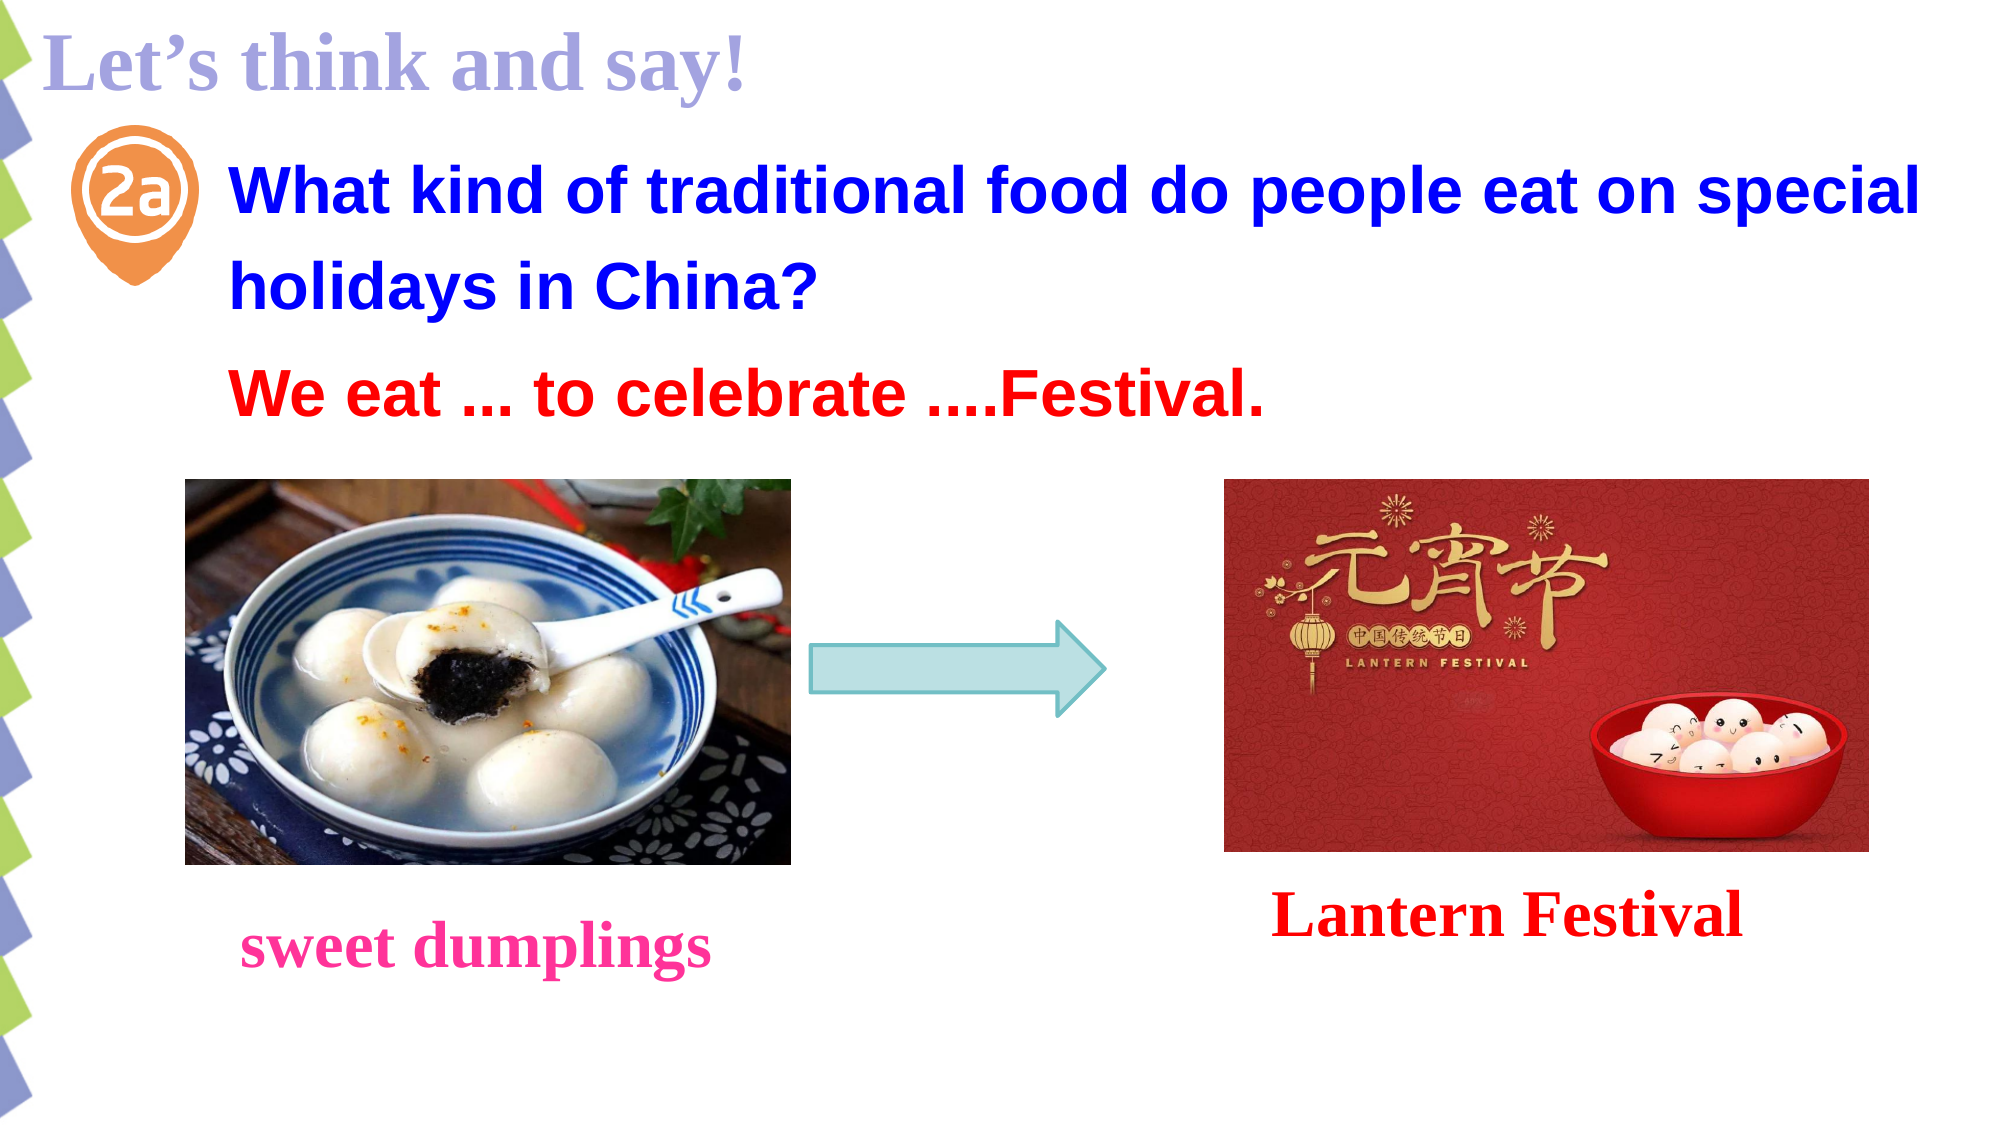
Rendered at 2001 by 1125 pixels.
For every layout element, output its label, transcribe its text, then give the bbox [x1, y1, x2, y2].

text_box Let’s think and say! [27, 0, 765, 115]
text_box [808, 619, 1107, 718]
text_box What kind of traditional food do people eat on special holidays in China? [213, 123, 1985, 326]
text_box sweet dumplings [225, 893, 739, 988]
text_box Lantern Festival [1257, 862, 1836, 957]
picture [0, 0, 2001, 1125]
text_box We eat ... to celebrate ....Festival. [213, 326, 1985, 437]
